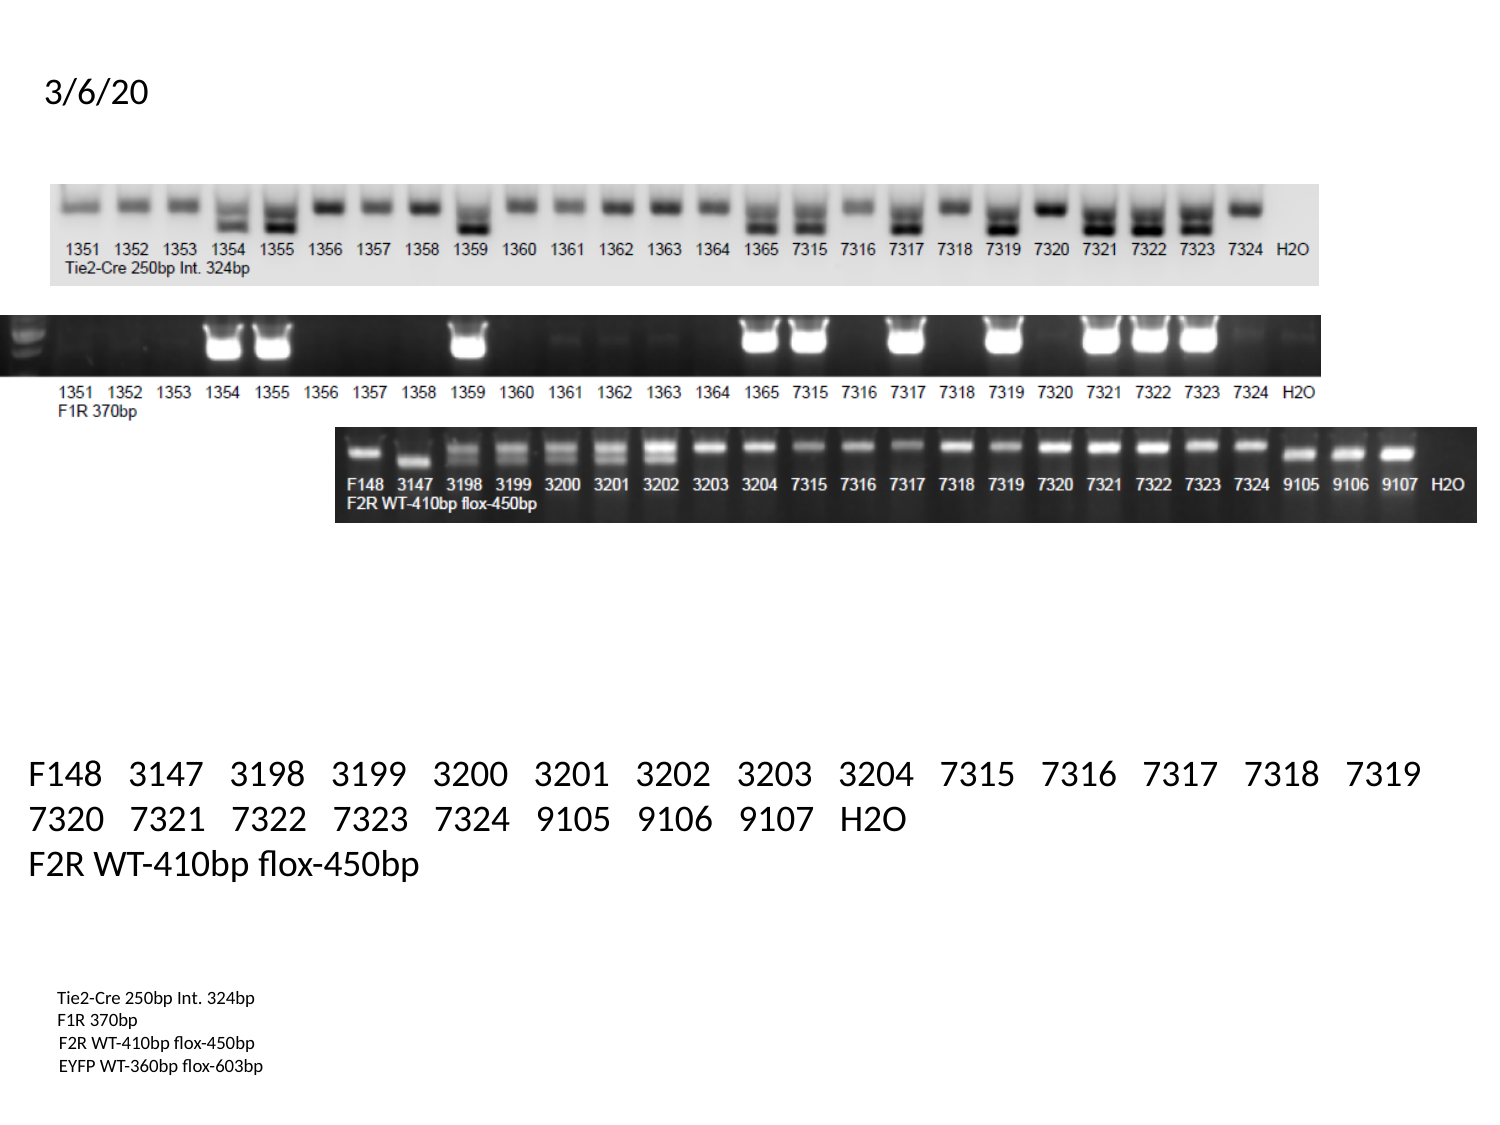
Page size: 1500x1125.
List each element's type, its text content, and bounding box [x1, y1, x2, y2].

picture [0, 315, 1477, 523]
text_box F148 3147 3198 3199 3200 3201 3202 3203 3204 7315 7316 7317 7318 7319 7320 7321 7322 7323 7324 9105 9106 9107 H2O F2R WT-410bp flox-450bp [13, 741, 1500, 892]
picture [50, 183, 1320, 286]
text_box F2R WT-410bp flox-450bp [44, 1023, 270, 1046]
text_box EYFP WT-360bp flox-603bp [44, 1046, 279, 1085]
text_box Tie2-Cre 250bp Int. 324bp [42, 978, 270, 1016]
text_box 3/6/20 [28, 59, 164, 120]
text_box F1R 370bp [42, 1000, 153, 1038]
